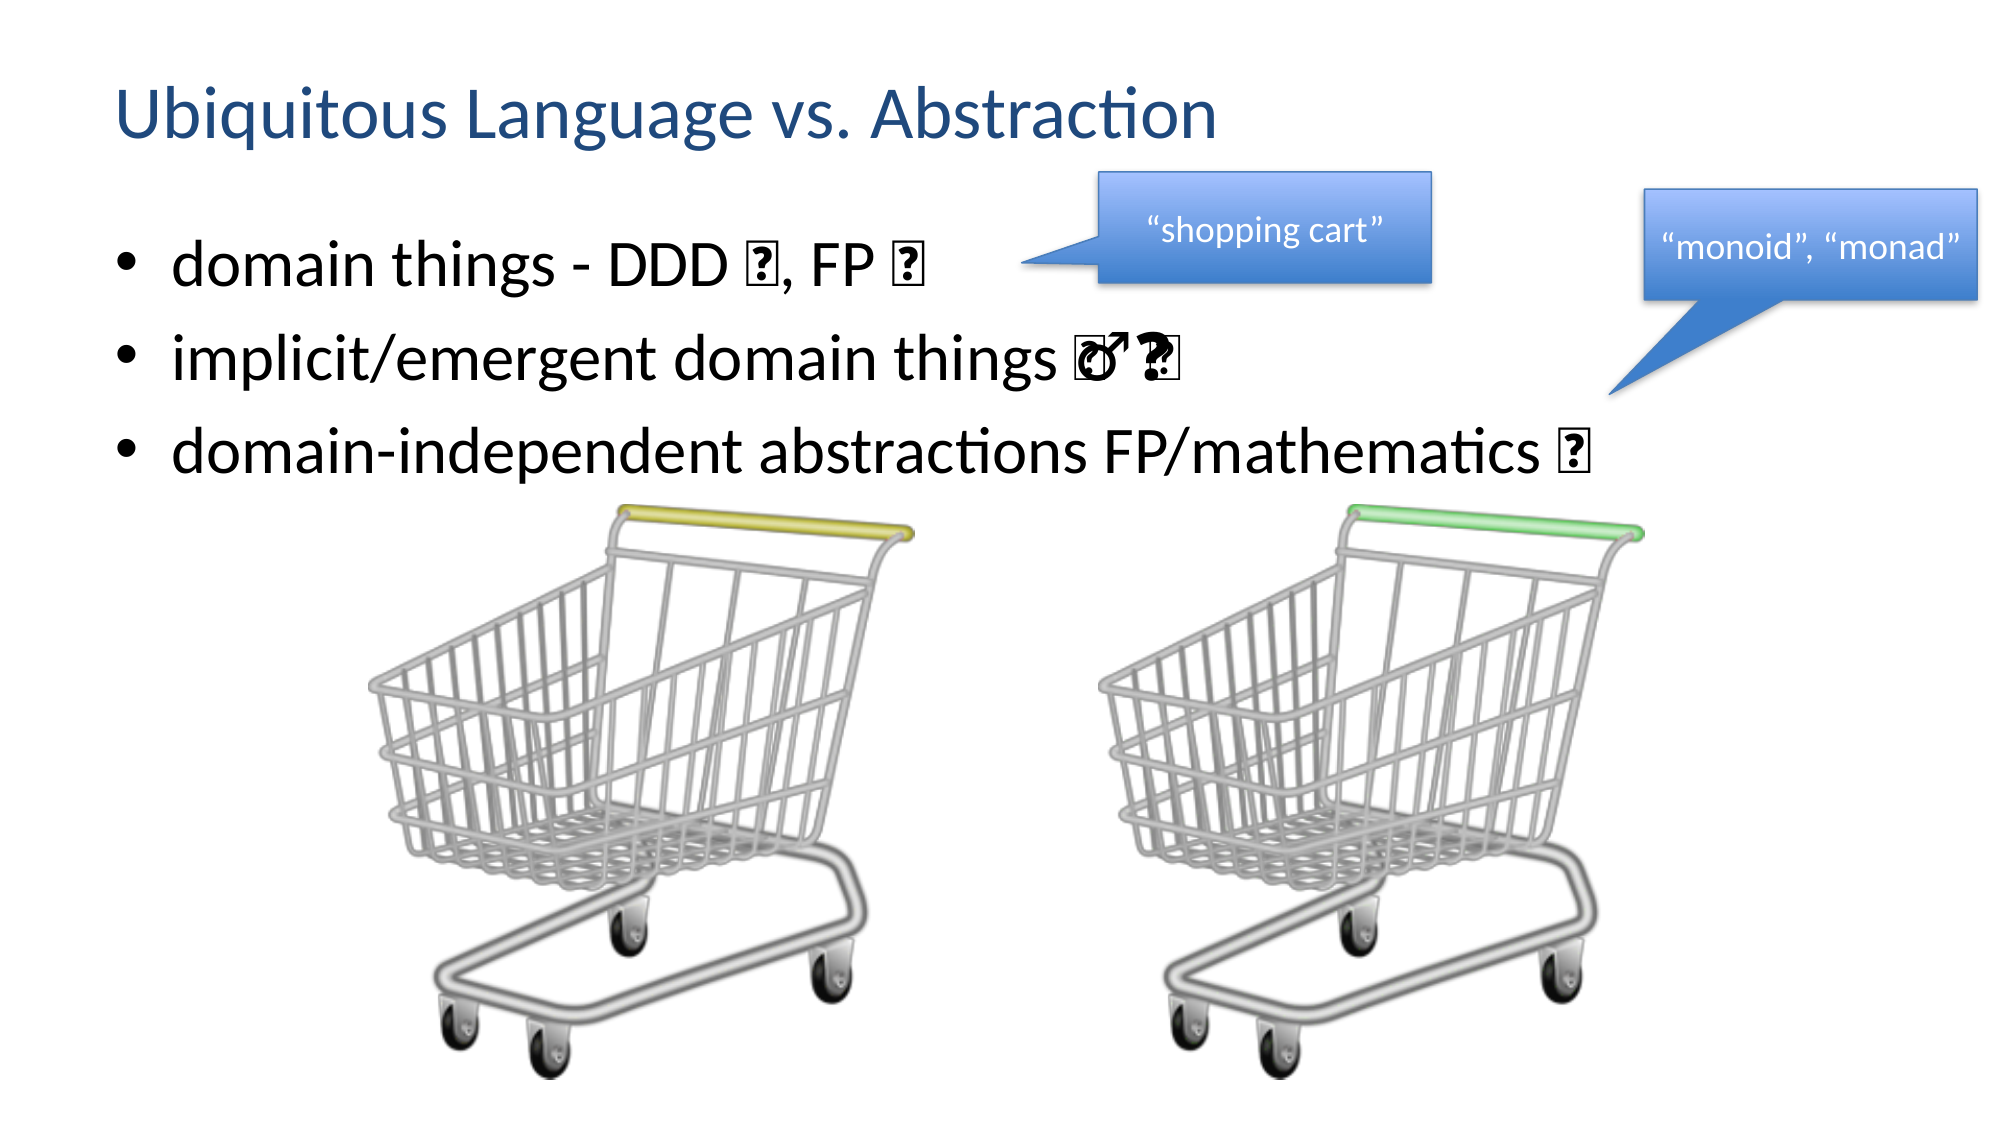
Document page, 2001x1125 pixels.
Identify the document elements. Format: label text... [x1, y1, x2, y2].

picture [1098, 504, 1645, 1081]
list domain things - DDD ✅, FP 🤷 implicit/emergent domain things 🤼‍♂️ ❓ domain-independent abstractions FP/mathematics ✅ [99, 212, 1900, 1005]
text_box “monoid”, “monad” [1608, 188, 1978, 396]
picture [368, 504, 915, 1081]
title Ubiquitous Language vs. Abstraction [99, 45, 1900, 172]
text_box “shopping cart” [1020, 171, 1433, 284]
